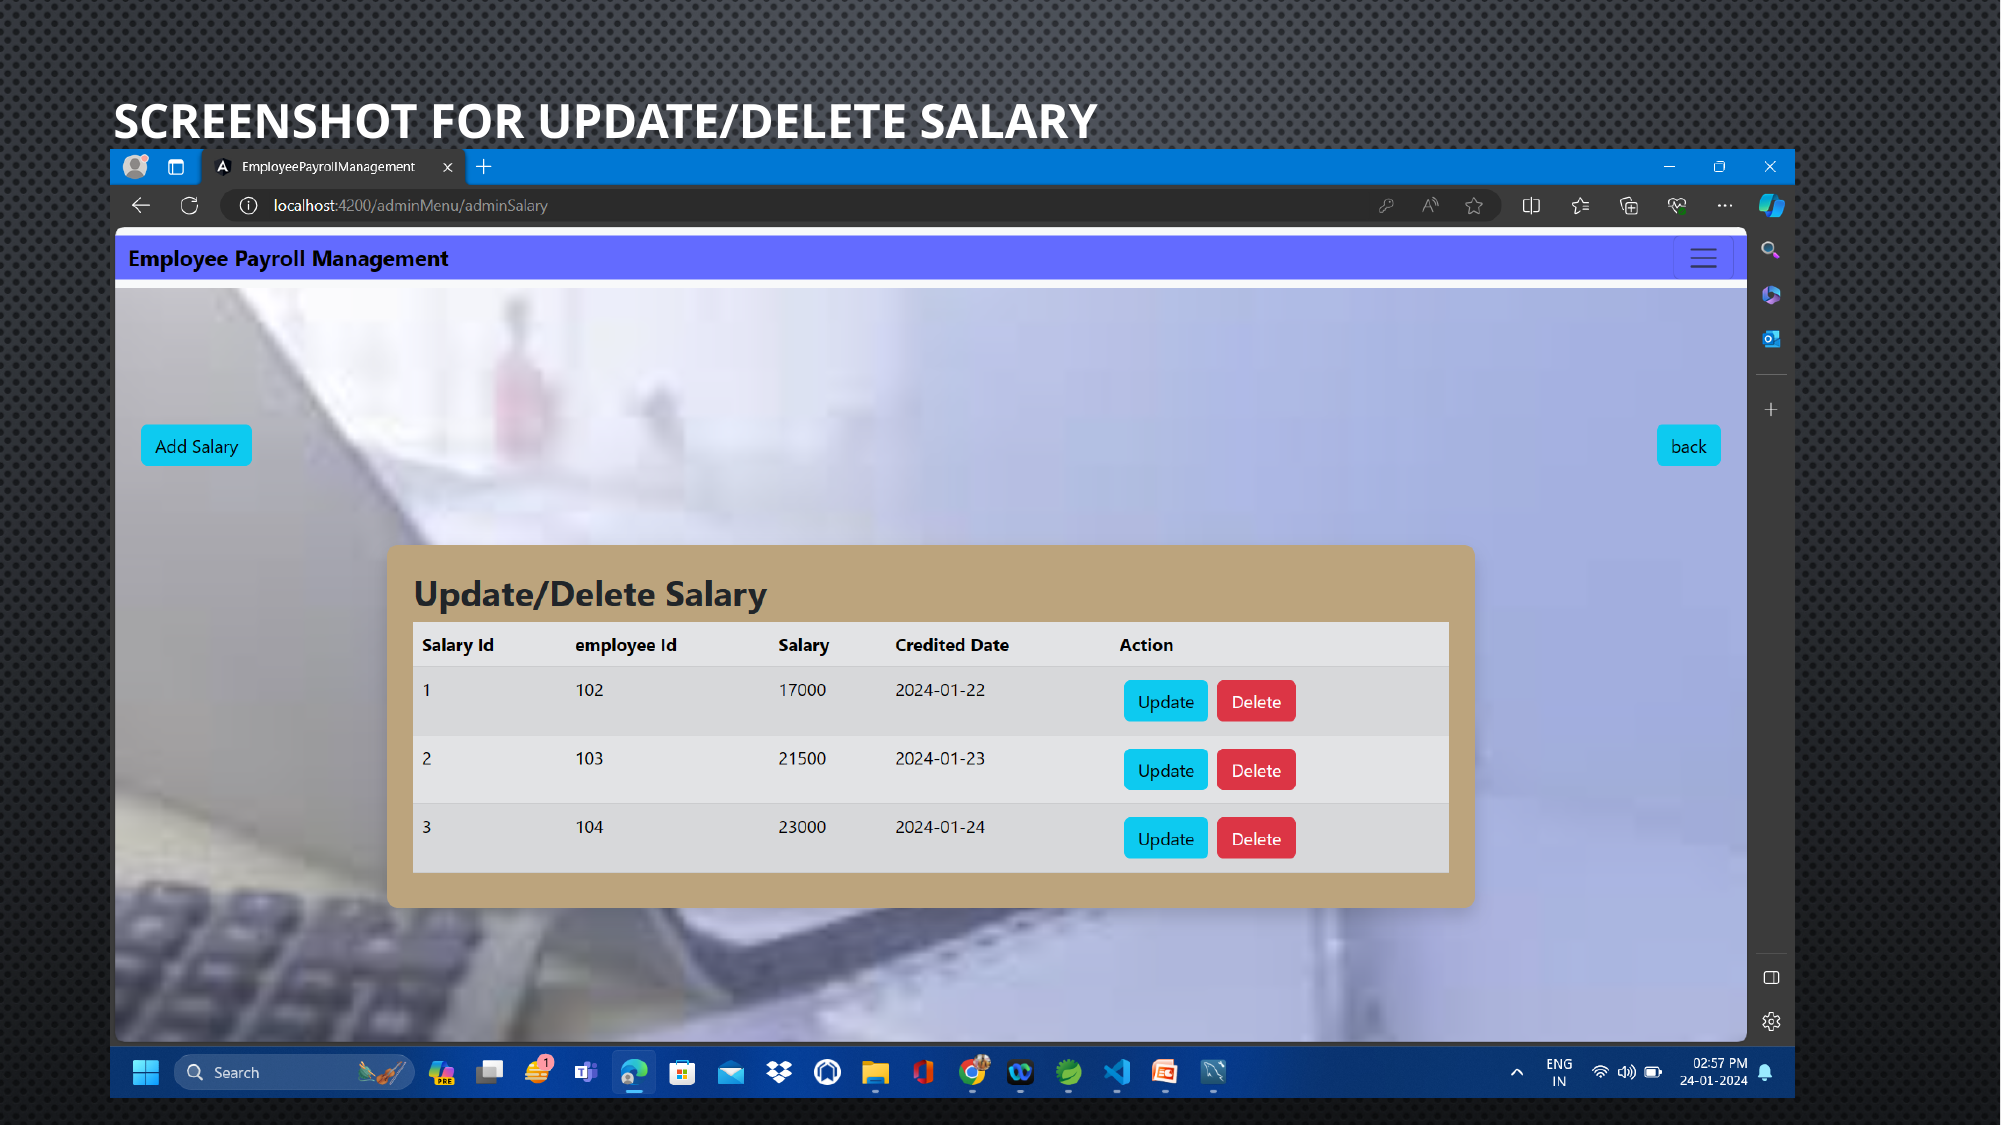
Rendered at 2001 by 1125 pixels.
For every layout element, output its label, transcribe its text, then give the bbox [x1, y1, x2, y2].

title Screenshot for UPDATE/delete Salary [98, 82, 1733, 270]
picture [109, 149, 1795, 1098]
